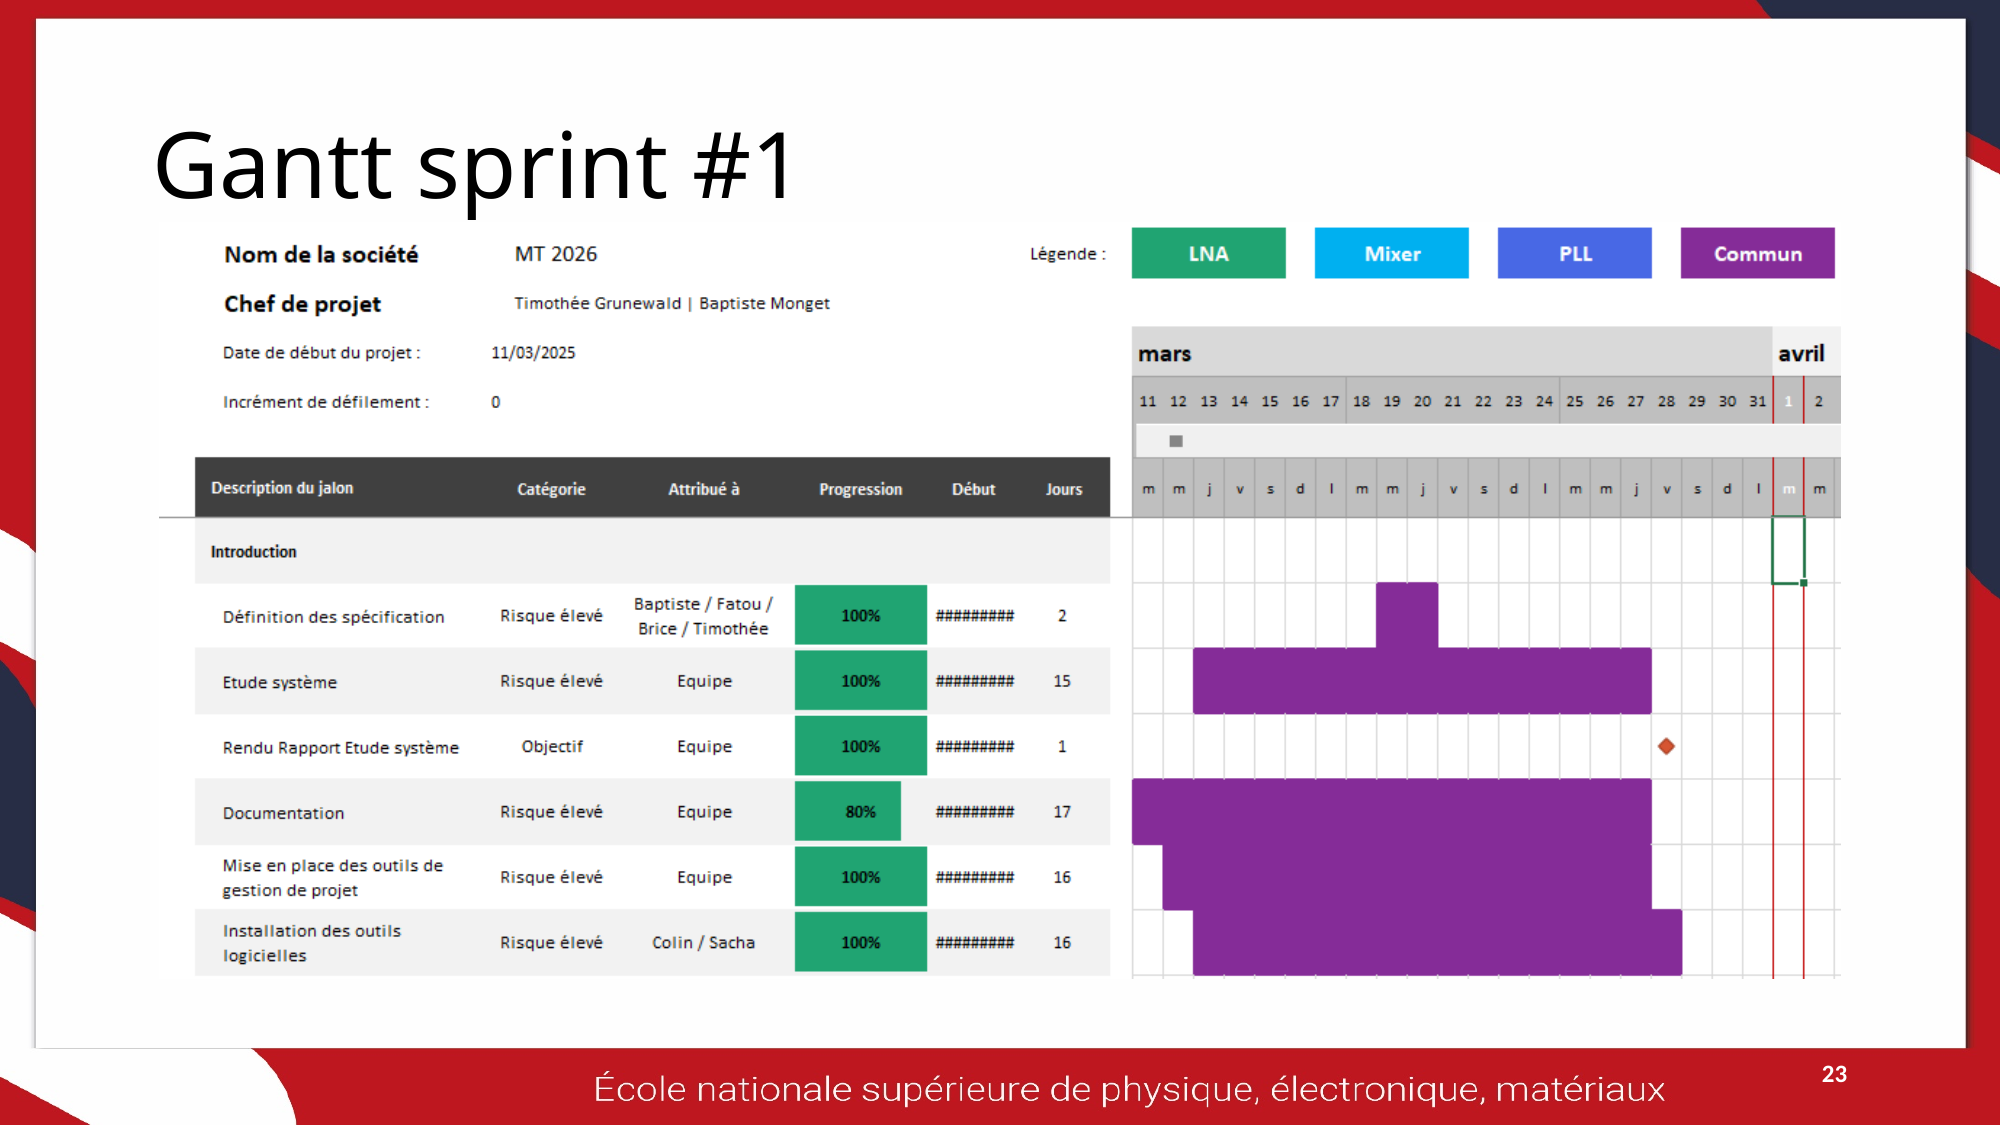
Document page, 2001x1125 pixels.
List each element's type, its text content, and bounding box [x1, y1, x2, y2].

slide_number 23 [1412, 1042, 1863, 1103]
title Gantt sprint #1 [137, 59, 1863, 278]
picture [0, 0, 2000, 1125]
